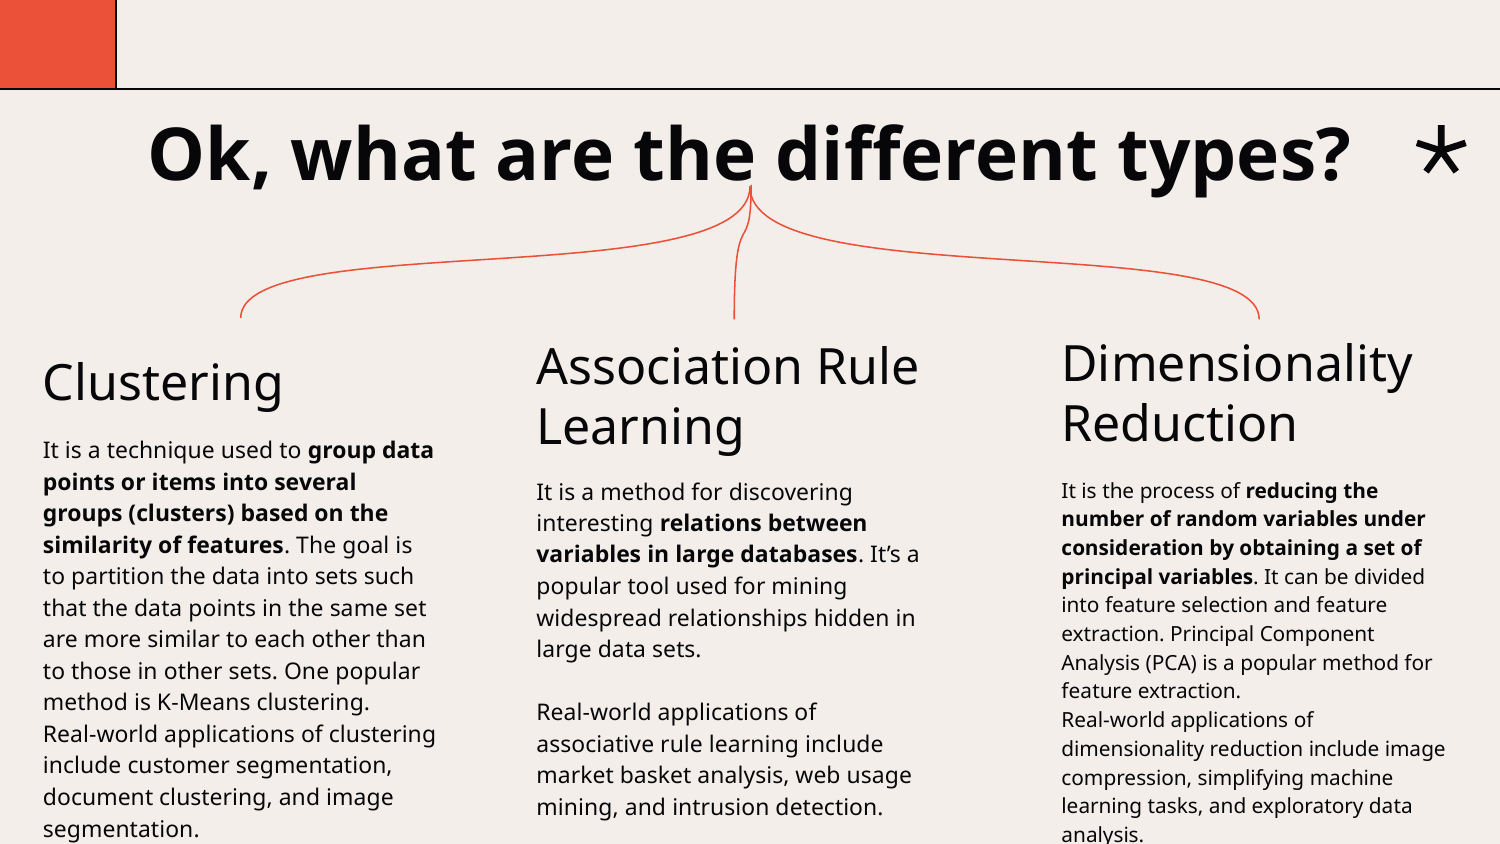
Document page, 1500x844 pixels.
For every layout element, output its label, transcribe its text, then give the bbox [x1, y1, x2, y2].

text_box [675, 243, 811, 261]
subtitle It is a technique used to group data points or items into several groups (clusters) based on the similarity of features. The goal is to partition the data into sets such that the data points in the same set are more similar to each other than to those in other sets. One popular method is K-Means clustering. Real-world applications of clustering include customer segmentation, document clustering, and image segmentation. [27, 426, 454, 829]
subtitle Clustering [27, 318, 424, 426]
title Ok, what are the different types? [565, 92, 932, 187]
subtitle Dimensionality Reduction [1076, 319, 1473, 467]
subtitle Association Rule Learning [565, 319, 932, 467]
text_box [937, 0, 1072, 508]
subtitle It is the process of reducing the number of random variables under consideration by obtaining a set of principal variables. It can be divided into feature selection and feature extraction. Principal Component Analysis (PCA) is a popular method for feature extraction. Real-world applications of dimensionality reduction include image compression, simplifying machine learning tasks, and exploratory data analysis. [1046, 467, 1473, 844]
title Ok, what are the different types? [1076, 92, 1383, 187]
title Ok, what are the different types? [116, 92, 424, 187]
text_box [429, 0, 562, 508]
subtitle It is a method for discovering interesting relations between variables in large databases. It’s a popular tool used for mining widespread relationships hidden in large data sets. Real-world applications of associative rule learning include market basket analysis, web usage mining, and intrusion detection. [521, 467, 948, 829]
